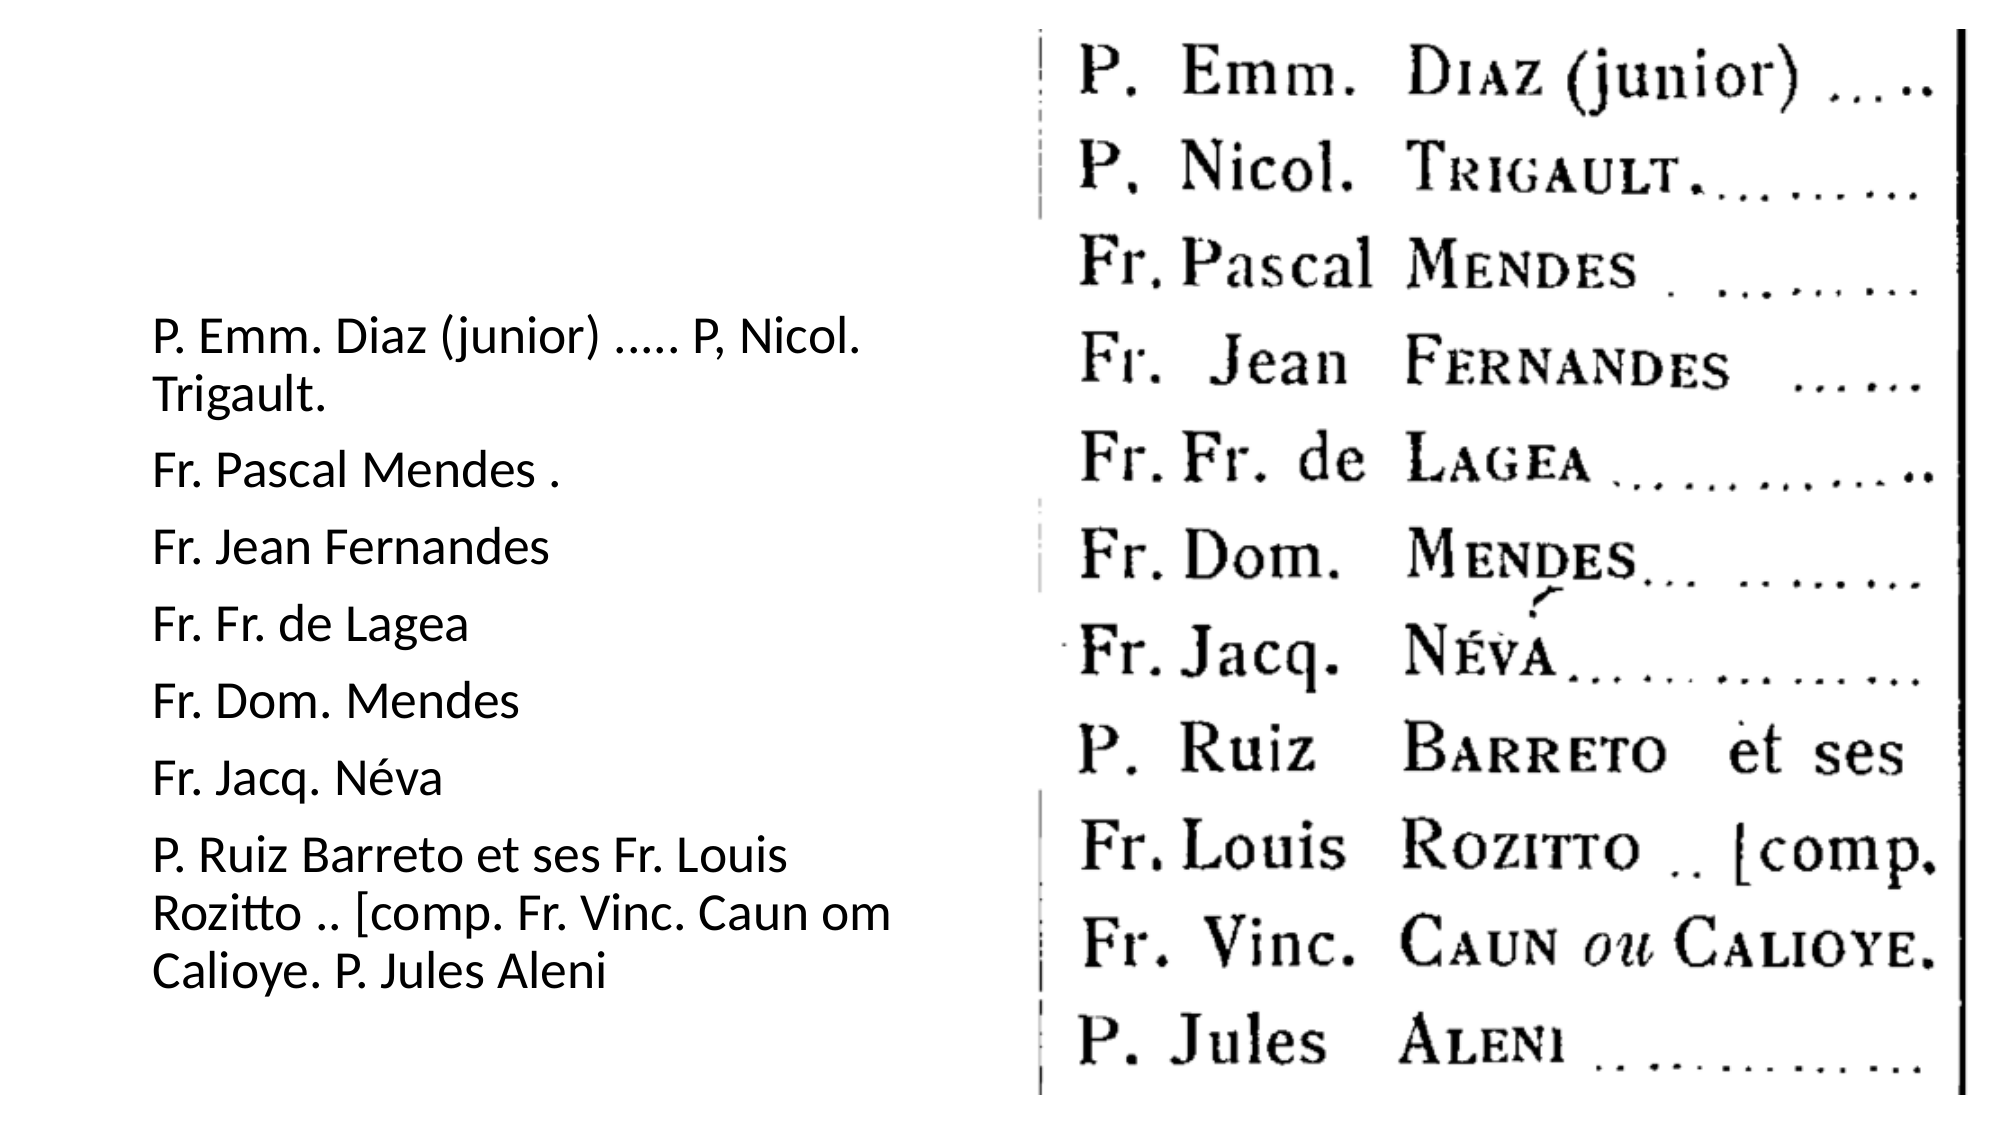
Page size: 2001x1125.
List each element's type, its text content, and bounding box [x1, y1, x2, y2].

list P. Emm. Diaz (junior) ..... P, Nicol. Trigault. Fr. Pascal Mendes . Fr. Jean Fernandes Fr. Fr. de Lagea Fr. Dom. Mendes Fr. Jacq. Néva P. Ruiz Barreto et ses Fr. Louis Rozitto .. [comp. Fr. Vinc. Caun om Calioye. P. Jules Aleni [137, 299, 961, 1014]
picture [1026, 29, 2001, 1095]
